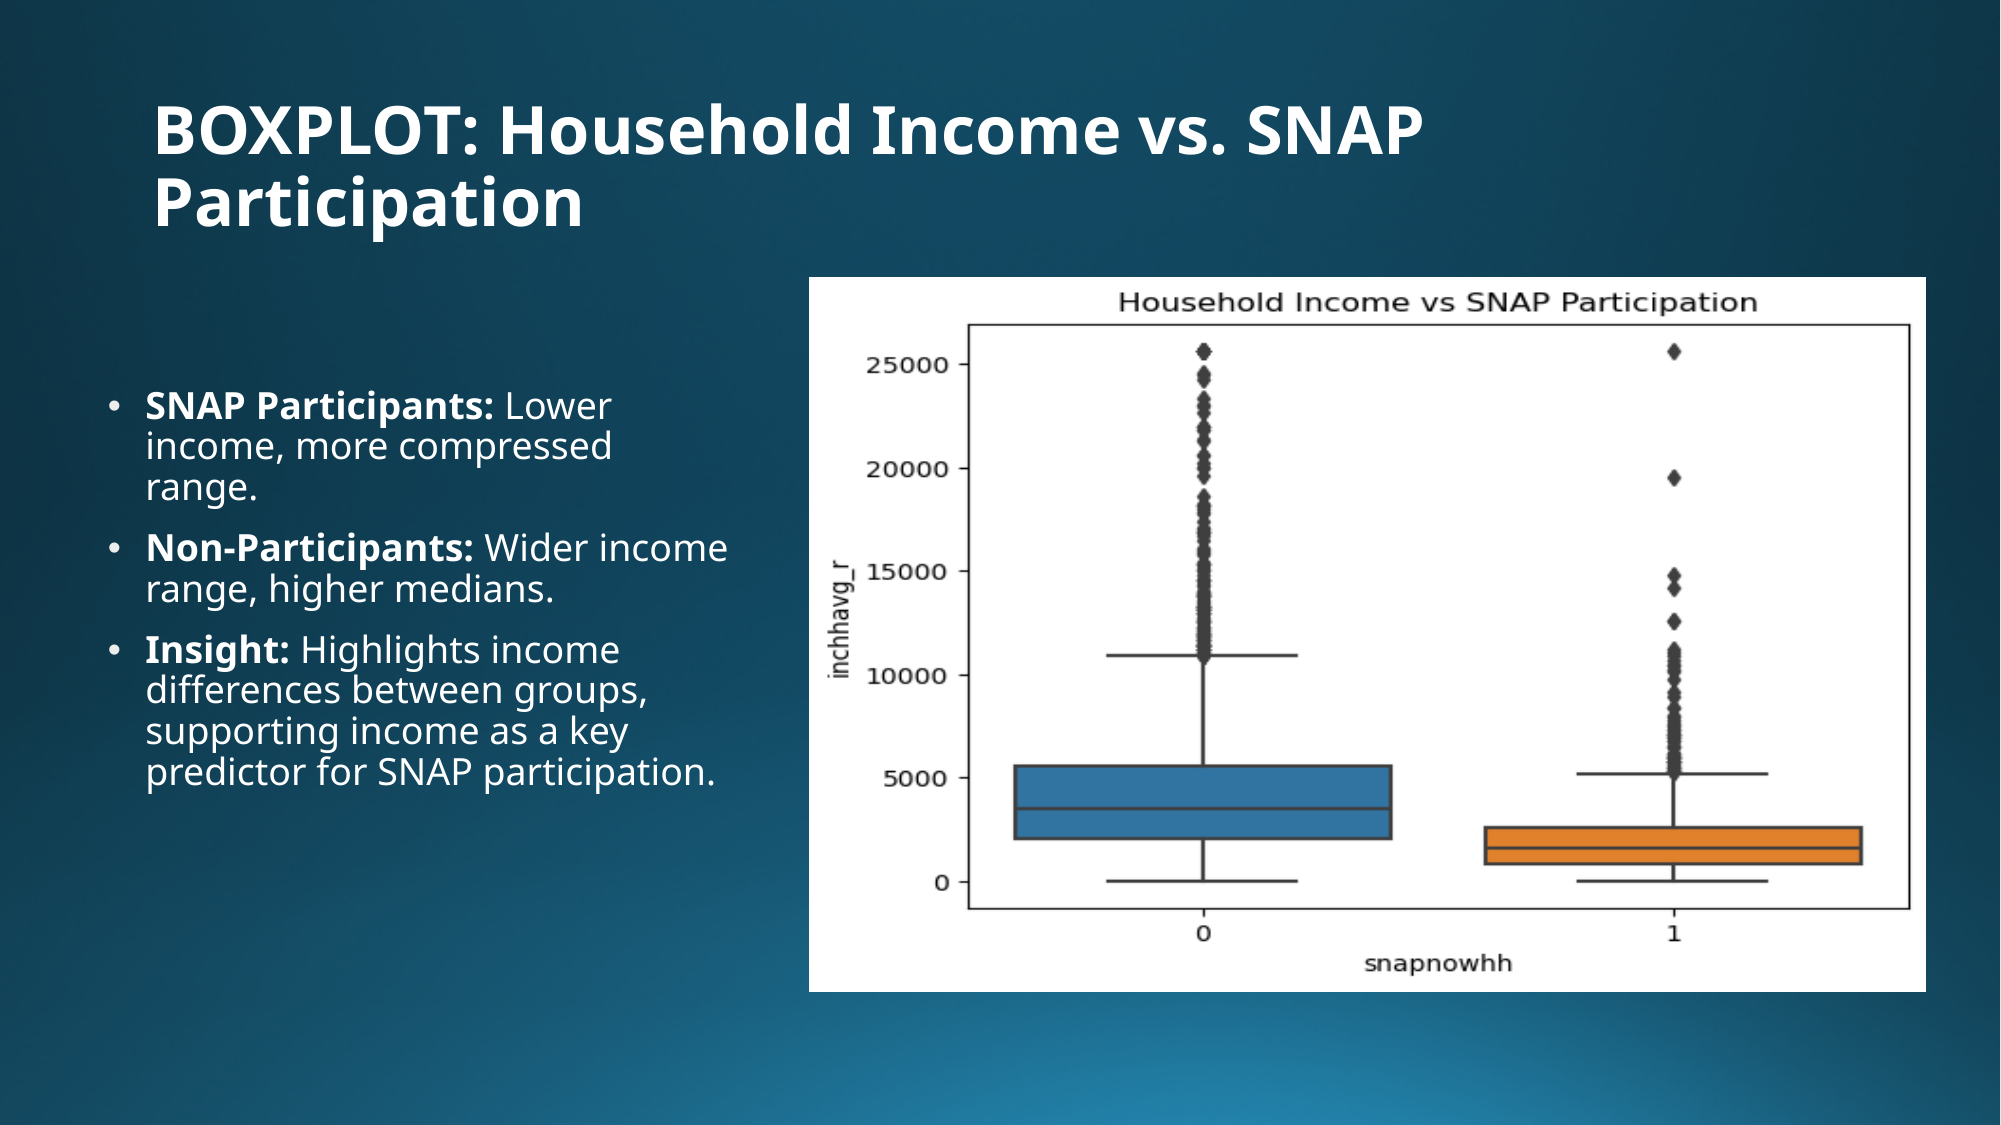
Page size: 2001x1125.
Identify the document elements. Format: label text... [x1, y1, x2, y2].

picture [0, 0, 2001, 1125]
title BOXPLOT: Household Income vs. SNAP Participation [137, 59, 1863, 278]
list SNAP Participants: Lower income, more compressed range. Non-Participants: Wider income range, higher medians. Insight: Highlights income differences between groups, supporting income as a key predictor for SNAP participation. [93, 379, 747, 889]
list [809, 277, 1926, 992]
